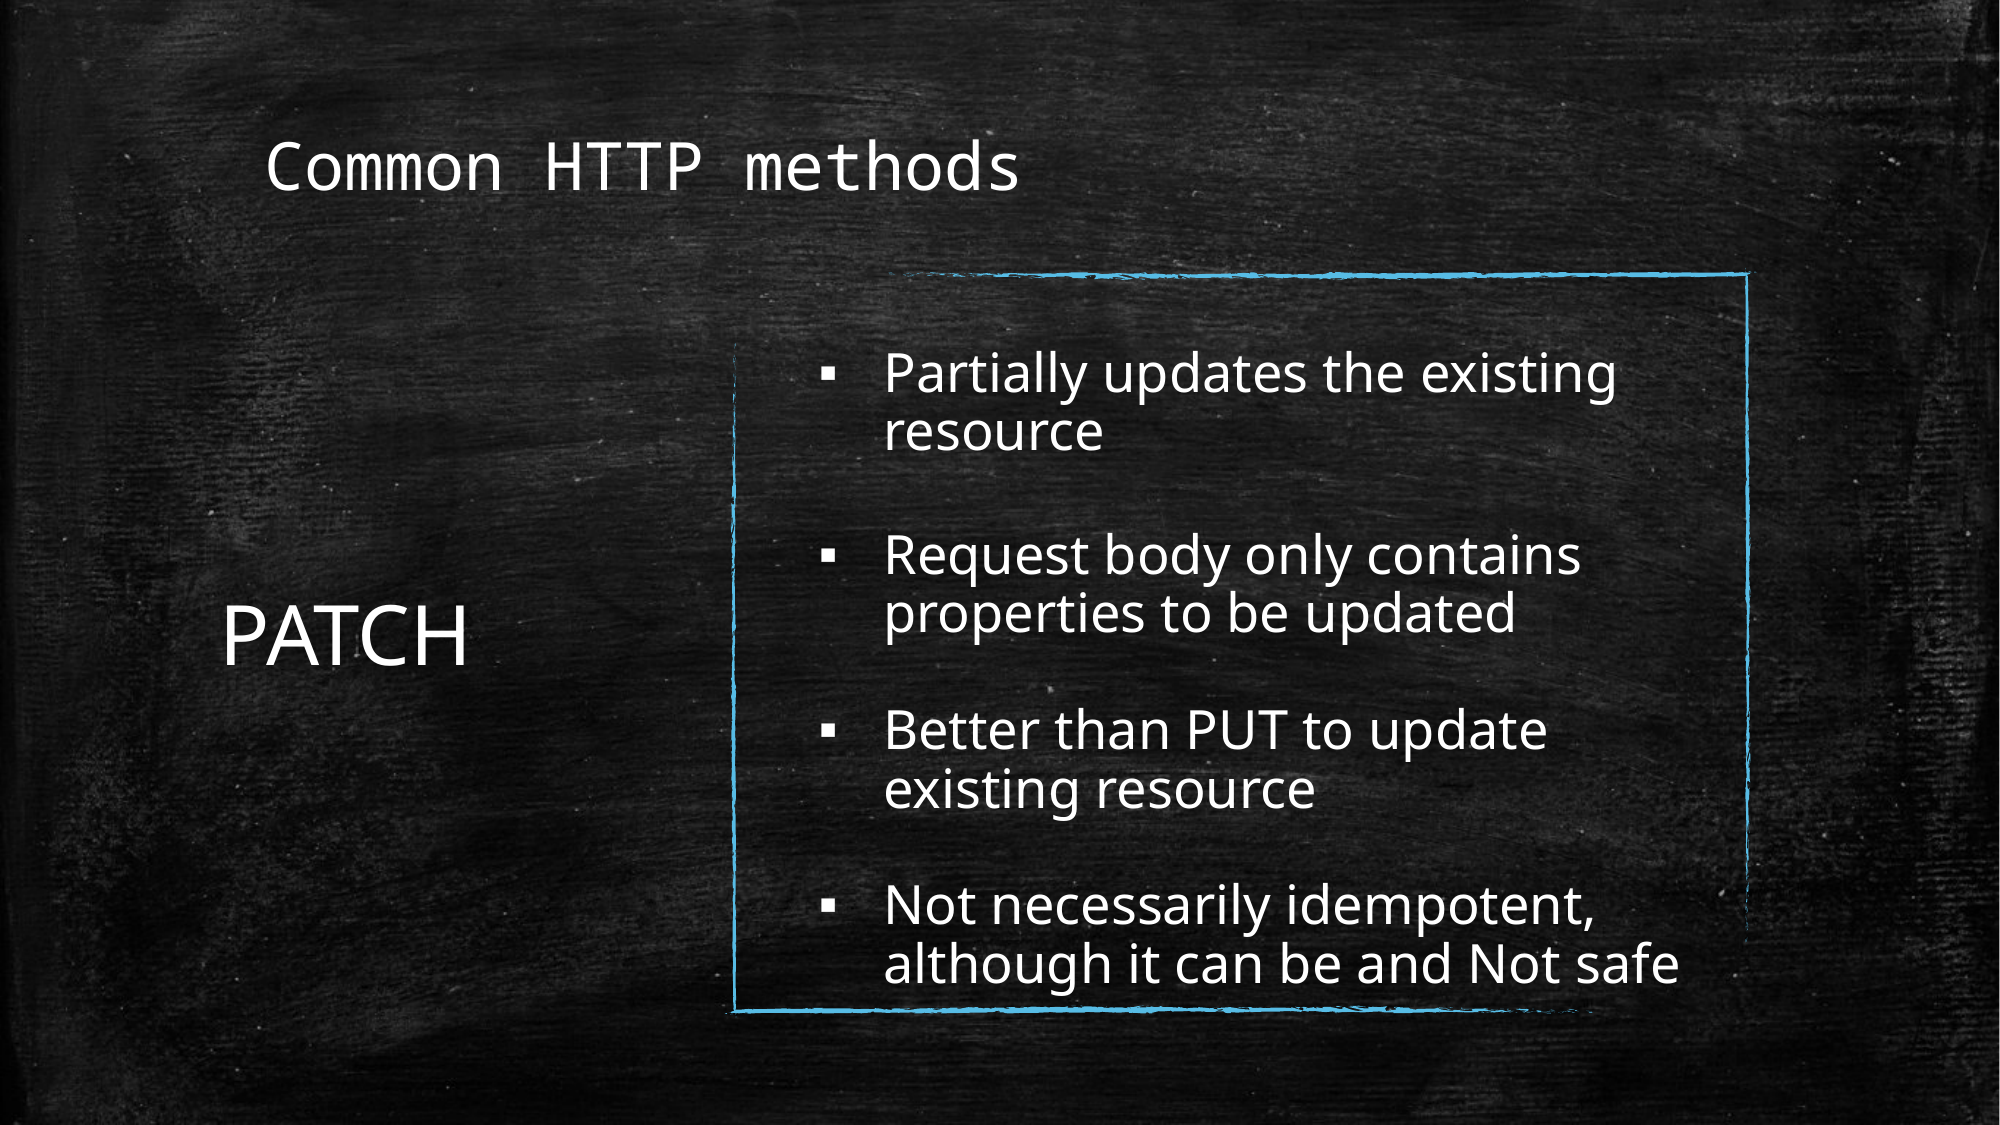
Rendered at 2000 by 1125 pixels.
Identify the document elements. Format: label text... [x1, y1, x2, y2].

picture [0, 0, 2000, 1125]
list Partially updates the existing resource Request body only contains properties to be updated Better than PUT to update existing resource Not necessarily idempotent, although it can be and Not safe [793, 338, 1724, 991]
list PATCH [205, 434, 655, 691]
title Common HTTP methods [249, 45, 1750, 213]
